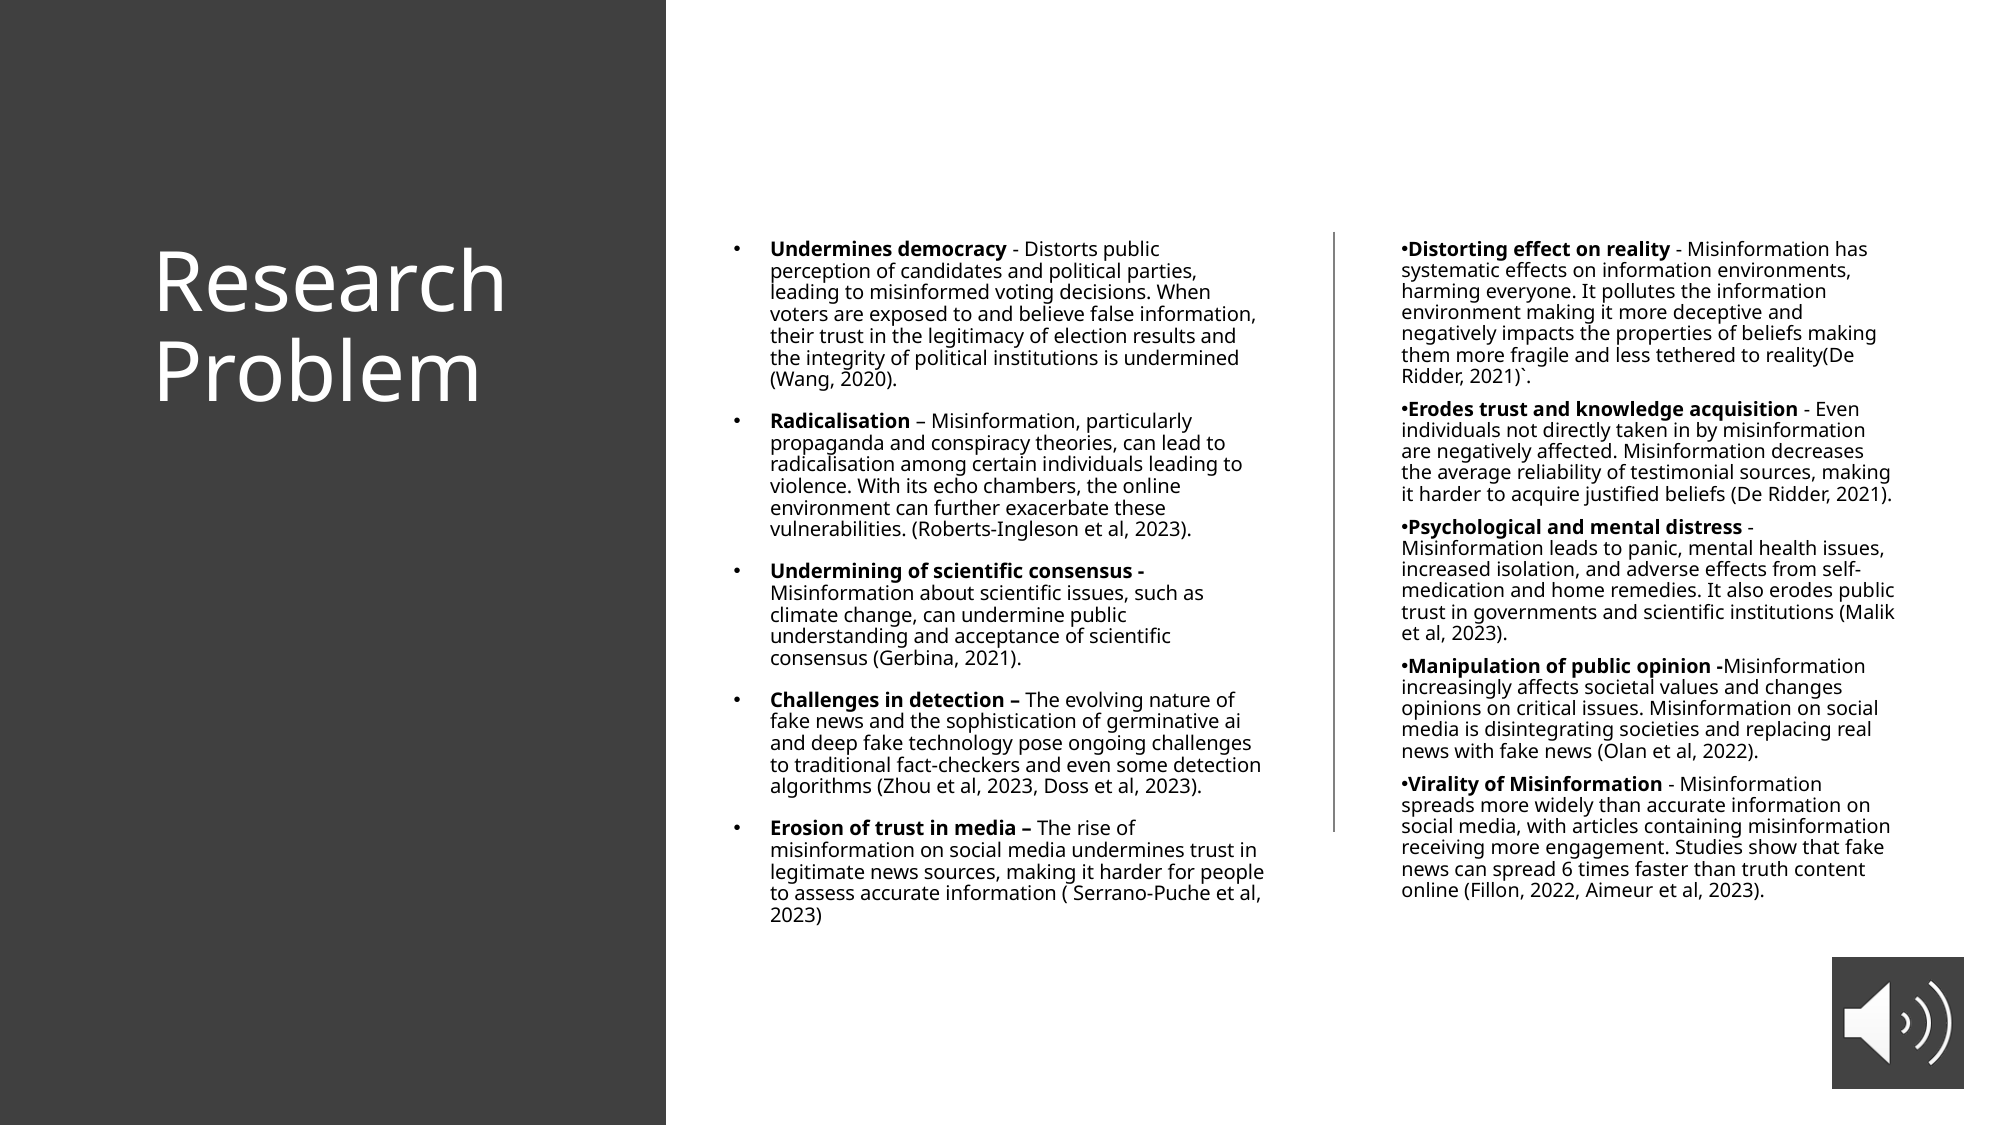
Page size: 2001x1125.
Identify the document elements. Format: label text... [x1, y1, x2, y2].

list Undermines democracy - Distorts public perception of candidates and political parties, leading to misinformed voting decisions. When voters are exposed to and believe false information, their trust in the legitimacy of election results and the integrity of political institutions is undermined (Wang, 2020). Radicalisation – Misinformation, particularly propaganda and conspiracy theories, can lead to radicalisation among certain individuals leading to violence. With its echo chambers, the online environment can further exacerbate these vulnerabilities. (Roberts-Ingleson et al, 2023). Undermining of scientific consensus -Misinformation about scientific issues, such as climate change, can undermine public understanding and acceptance of scientific consensus (Gerbina, 2021). Challenges in detection – The evolving nature of fake news and the sophistication of germinative ai and deep fake technology pose ongoing challenges to traditional fact-checkers and even some detection algorithms (Zhou et al, 2023, Doss et al, 2023). Erosion of trust in media – The rise of misinformation on social media undermines trust in legitimate news sources, making it harder for people to assess accurate information ( Serrano-Puche et al, 2023) [718, 231, 1281, 948]
text_box [0, 0, 667, 1125]
text_box Distorting effect on reality - Misinformation has systematic effects on information environments, harming everyone. It pollutes the information environment making it more deceptive and negatively impacts the properties of beliefs making them more fragile and less tethered to reality(De Ridder, 2021)`. Erodes trust and knowledge acquisition - Even individuals not directly taken in by misinformation are negatively affected. Misinformation decreases the average reliability of testimonial sources, making it harder to acquire justified beliefs (De Ridder, 2021). Psychological and mental distress - Misinformation leads to panic, mental health issues, increased isolation, and adverse effects from self-medication and home remedies. It also erodes public trust in governments and scientific institutions (Malik et al, 2023). Manipulation of public opinion -Misinformation increasingly affects societal values and changes opinions on critical issues. Misinformation on social media is disintegrating societies and replacing real news with fake news (Olan et al, 2022). Virality of Misinformation - Misinformation spreads more widely than accurate information on social media, with articles containing misinformation receiving more engagement. Studies show that fake news can spread 6 times faster than truth content online (Fillon, 2022, Aimeur et al, 2023). [1386, 231, 1911, 948]
picture [1830, 955, 1966, 1091]
title Research Problem [137, 231, 613, 948]
